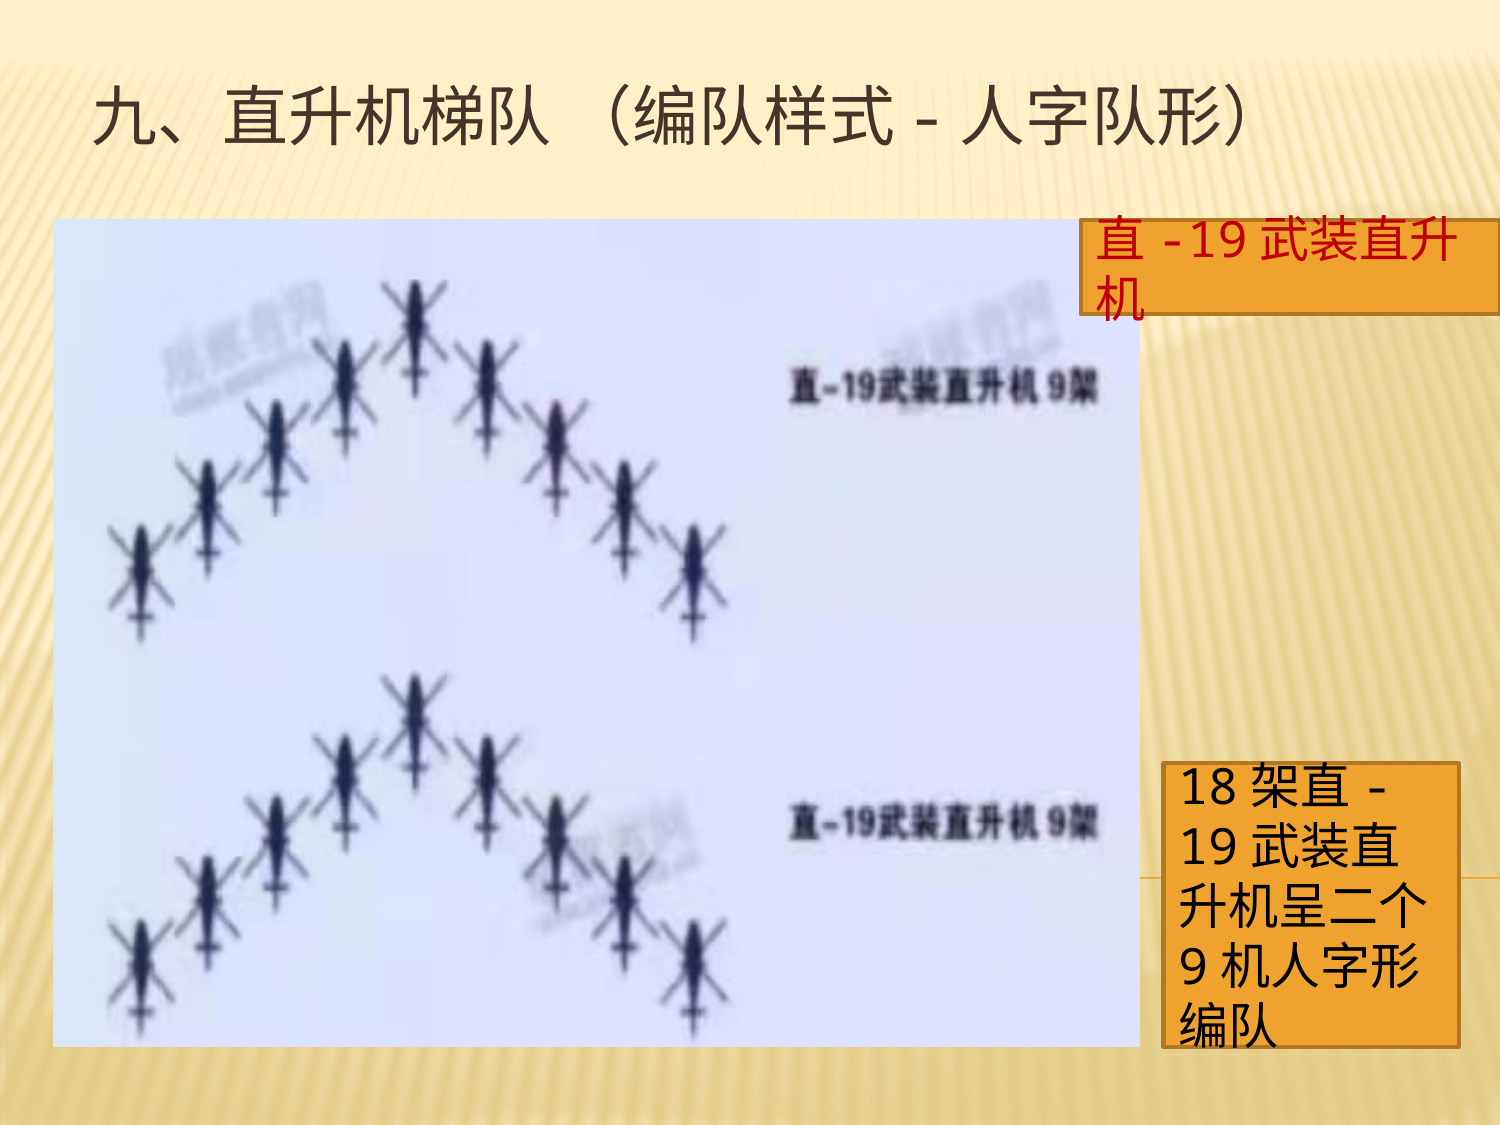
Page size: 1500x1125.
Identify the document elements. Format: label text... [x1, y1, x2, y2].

picture [52, 219, 1141, 1048]
text_box 18架直-19武装直升机呈二个9机人字形编队 [1161, 761, 1461, 1049]
subtitle 九、直升机梯队 （编队样式-人字队形） [76, 19, 1465, 161]
text_box 直-19武装直升机 [1138, 218, 1500, 316]
